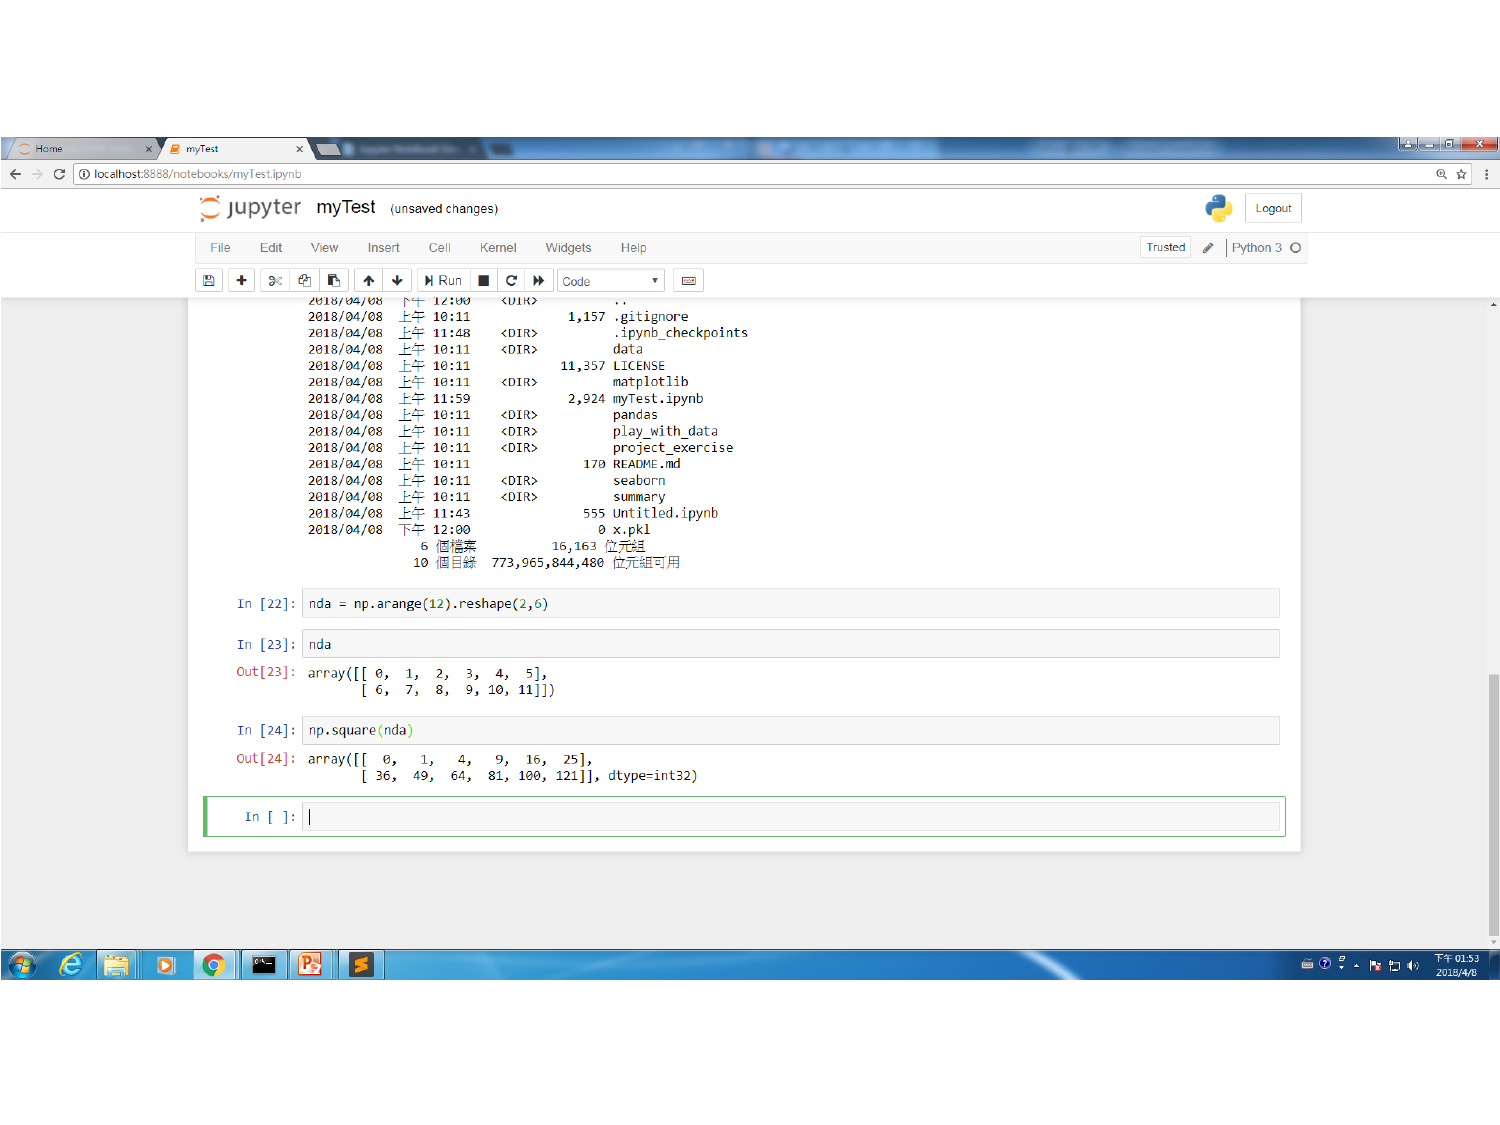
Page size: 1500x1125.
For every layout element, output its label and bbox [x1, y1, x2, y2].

picture [1, 136, 1500, 981]
